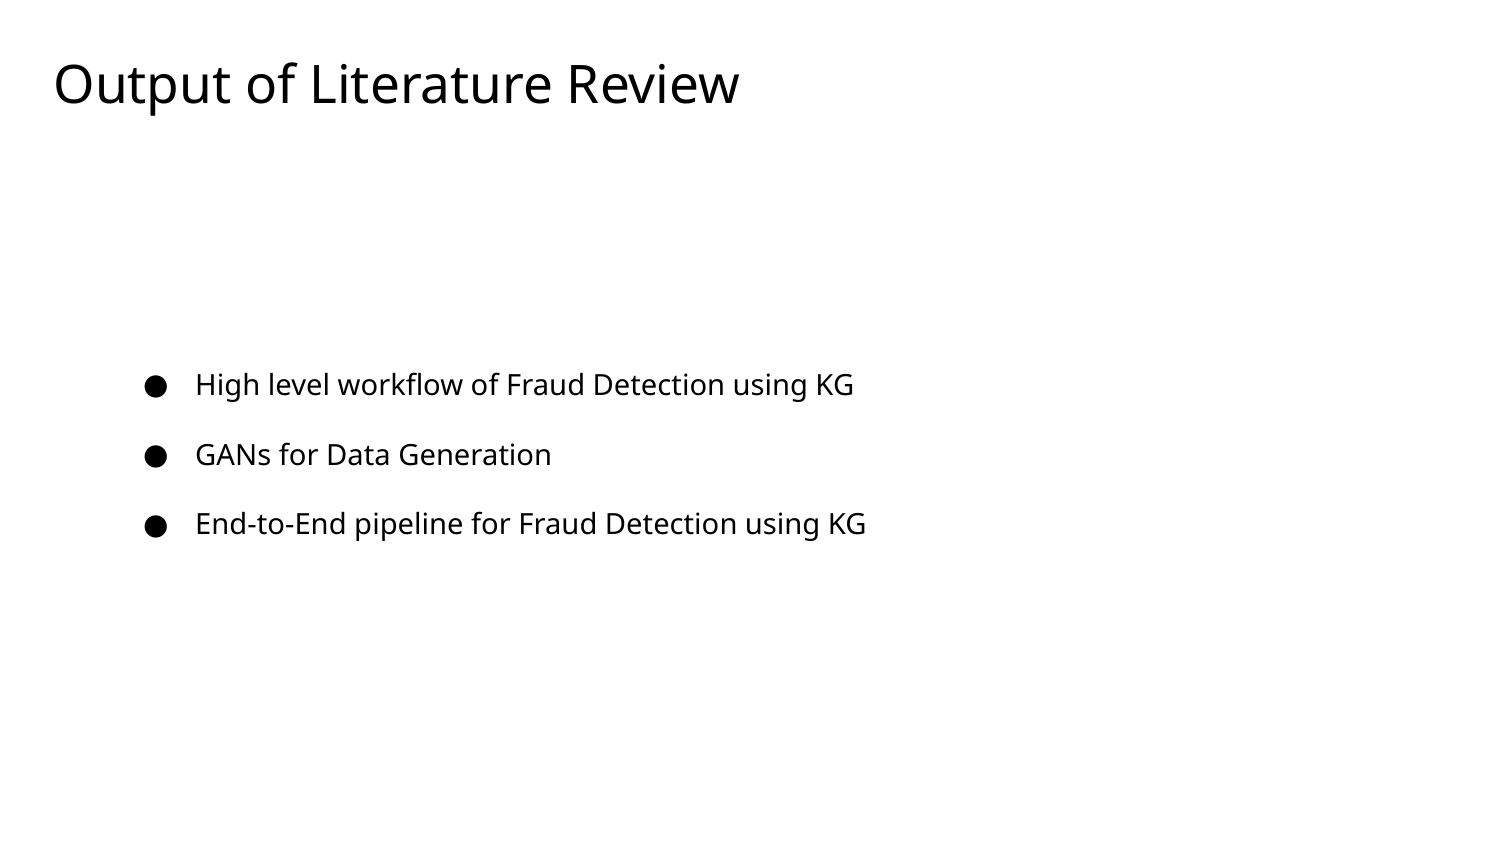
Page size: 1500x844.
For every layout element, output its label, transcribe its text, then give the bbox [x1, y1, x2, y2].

title Output of Literature Review [38, 35, 1437, 130]
text_box High level workflow of Fraud Detection using KG GANs for Data Generation End-to-End pipeline for Fraud Detection using KG [105, 315, 1226, 556]
